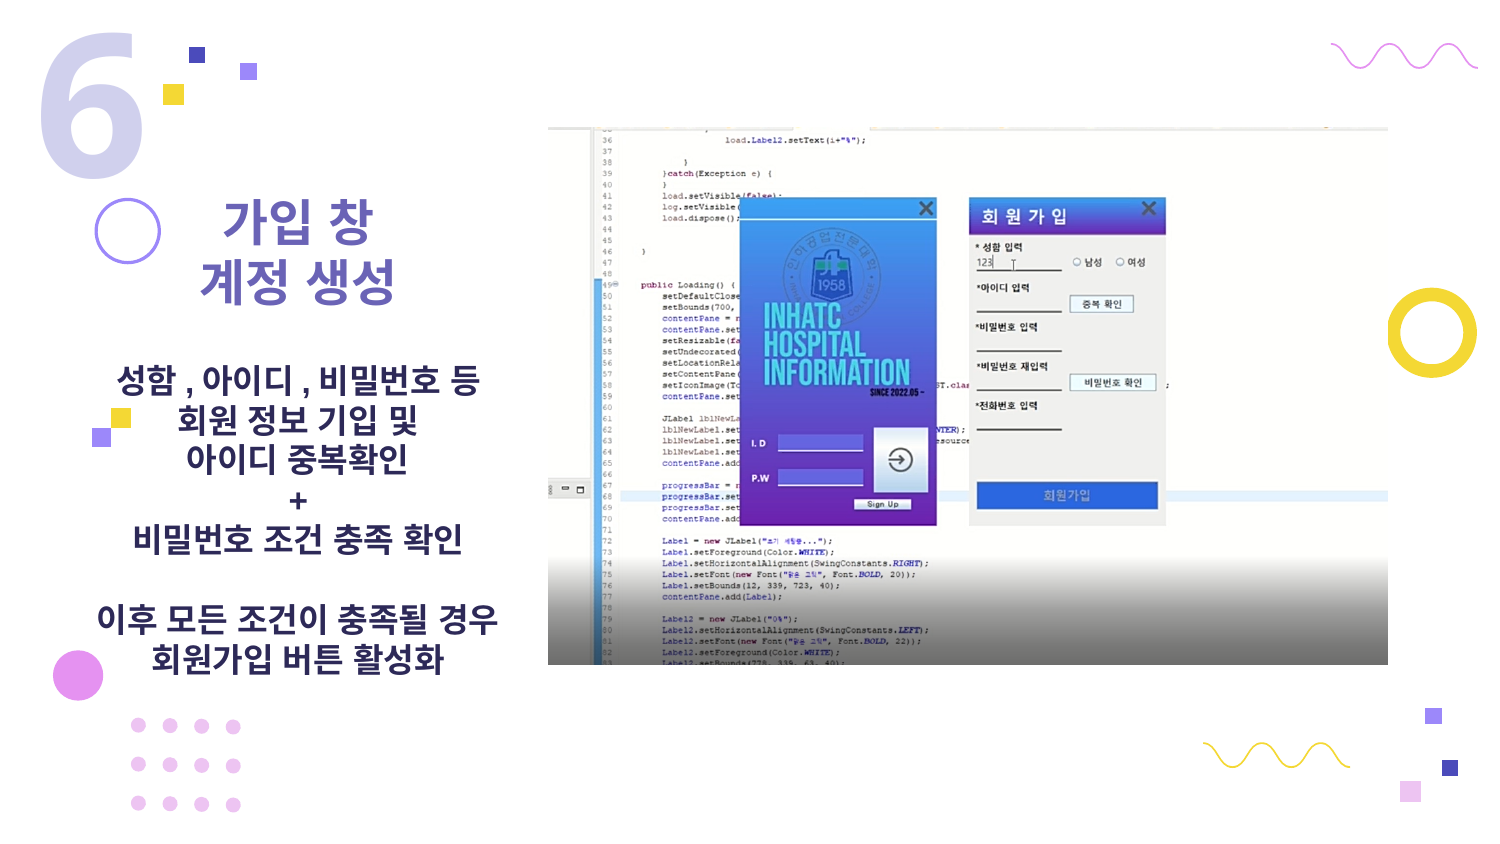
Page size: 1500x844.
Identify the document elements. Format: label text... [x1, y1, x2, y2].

title 가입 창 계정 생성 [64, 127, 533, 375]
picture [548, 127, 1388, 665]
text_box 성함,아이디,비밀번호 등 회원 정보 기입 및 아이디 중복확인 + 비밀번호 조건 충족 확인 이후 모든 조건이 충족될 경우 회원가입 버튼 활성화 [64, 396, 533, 643]
text_box 6 [19, 29, 141, 165]
